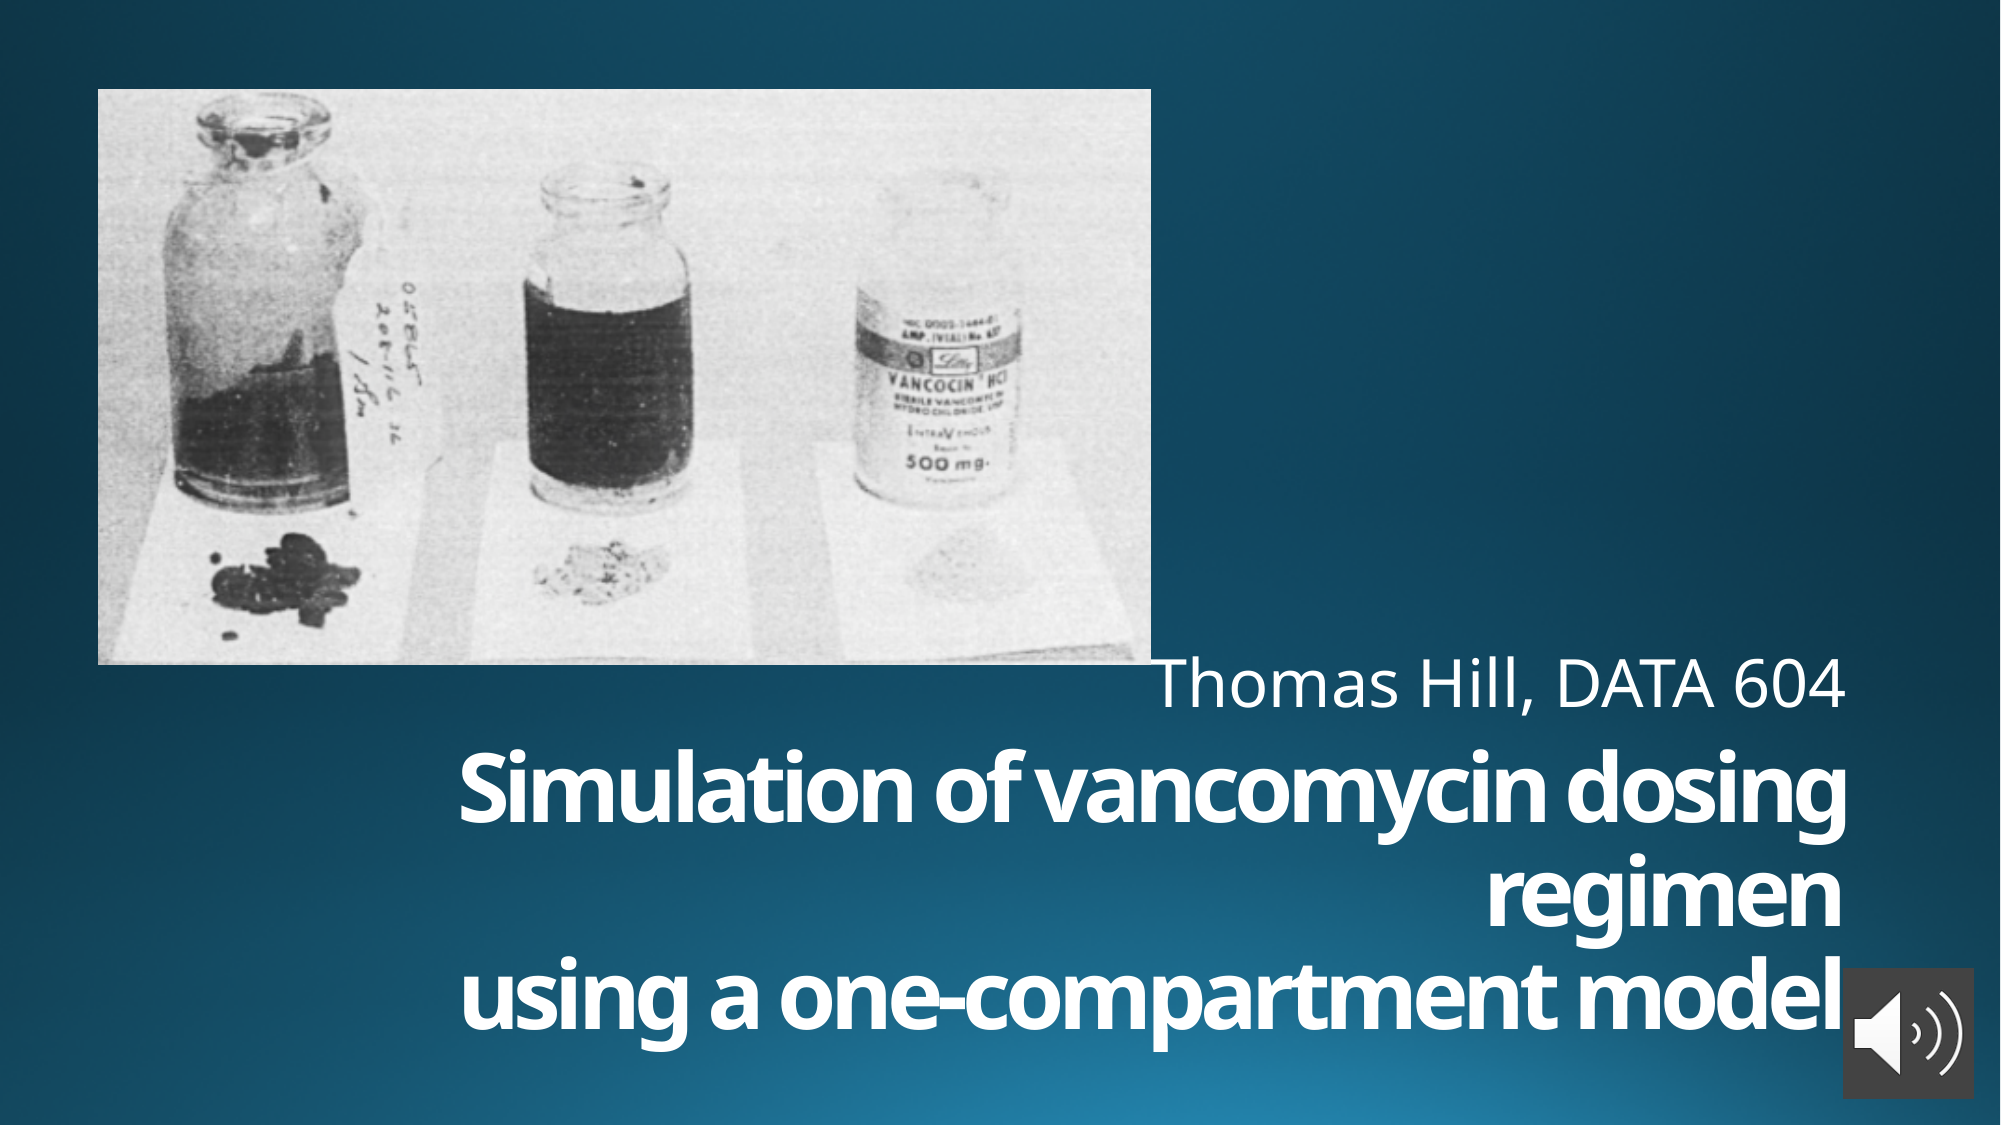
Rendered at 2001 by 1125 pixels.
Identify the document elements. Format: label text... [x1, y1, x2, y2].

title Simulation of vancomycin dosing regimen using a one-compartment model [362, 732, 1863, 1002]
picture [0, 0, 2001, 1125]
subtitle Thomas Hill, DATA 604 [362, 606, 1863, 730]
